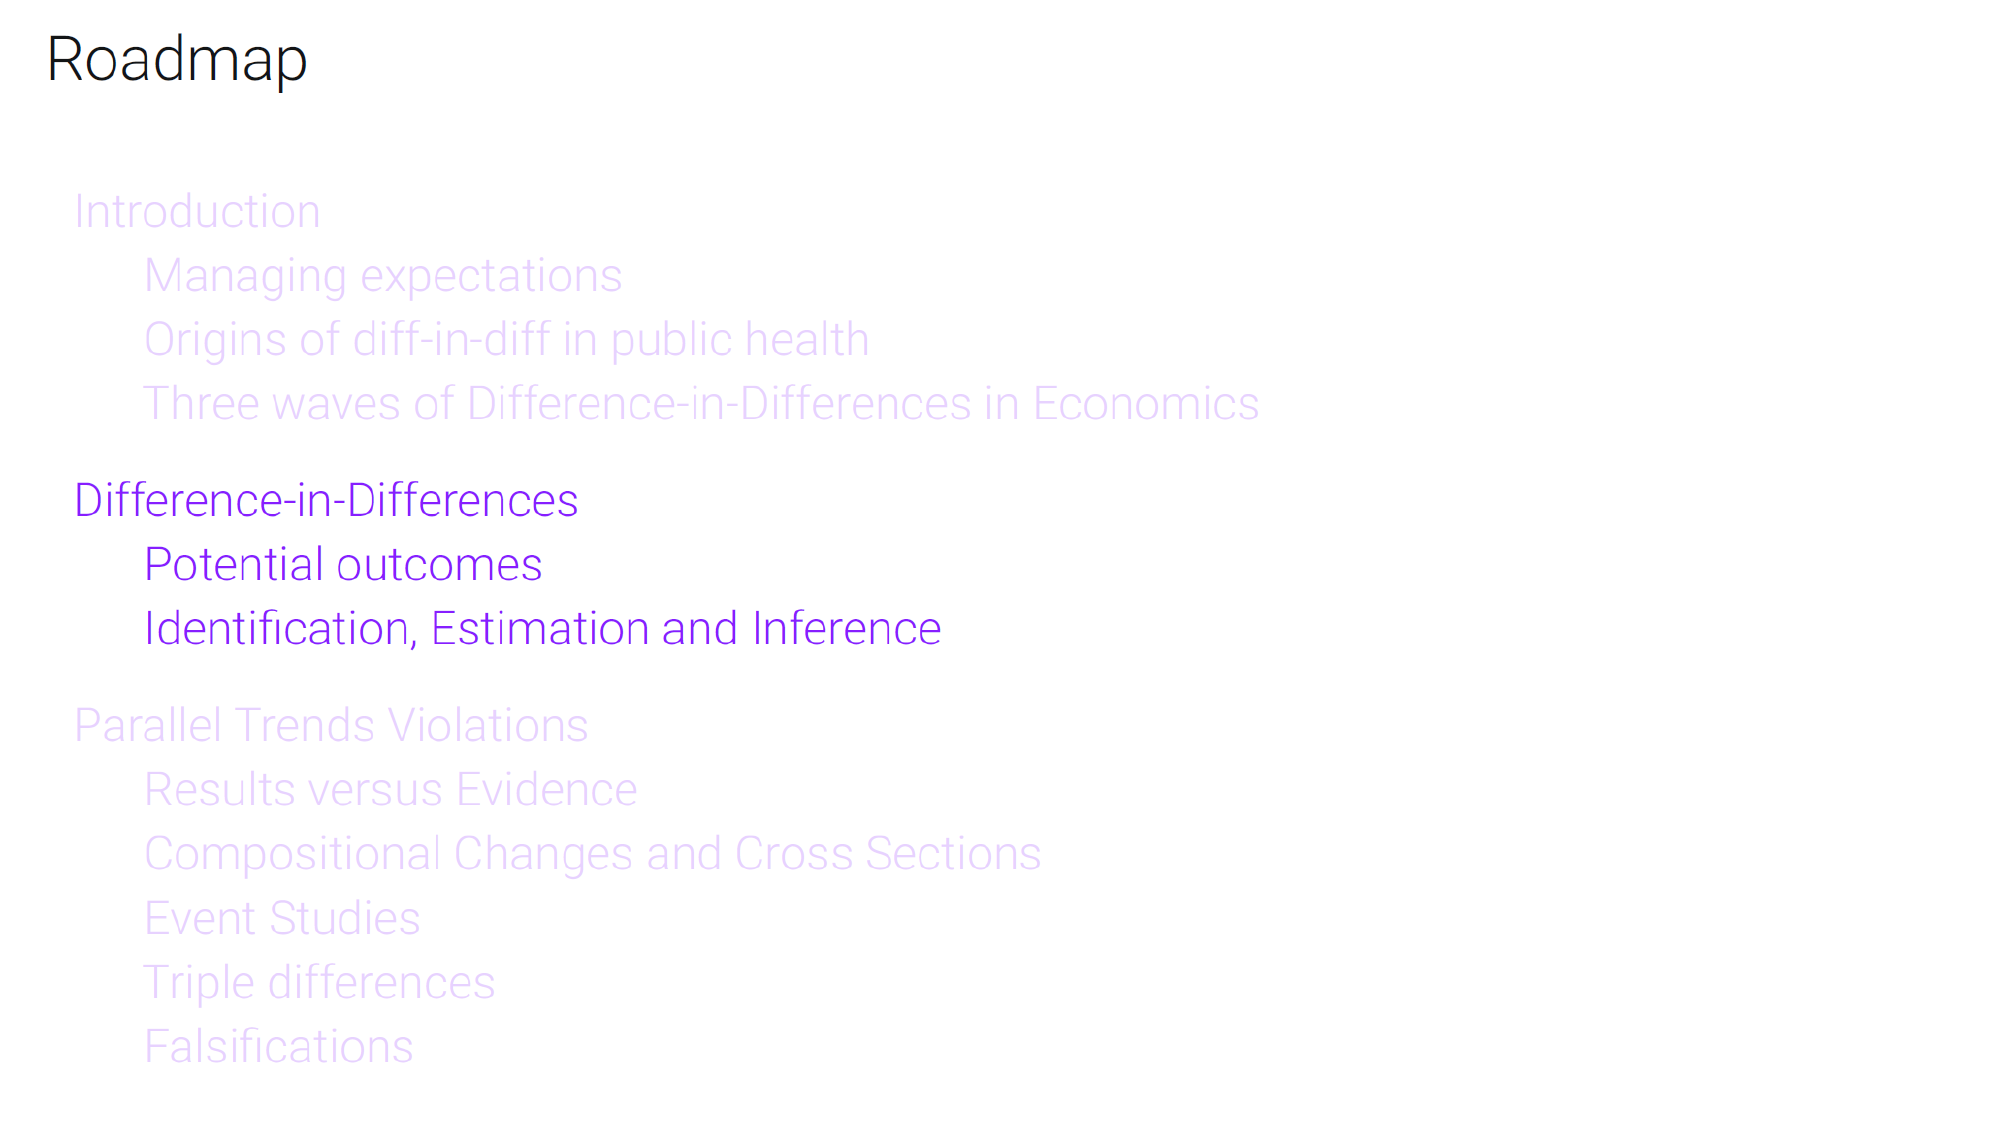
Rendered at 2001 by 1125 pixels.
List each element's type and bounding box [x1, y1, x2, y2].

picture [17, 0, 1534, 1125]
